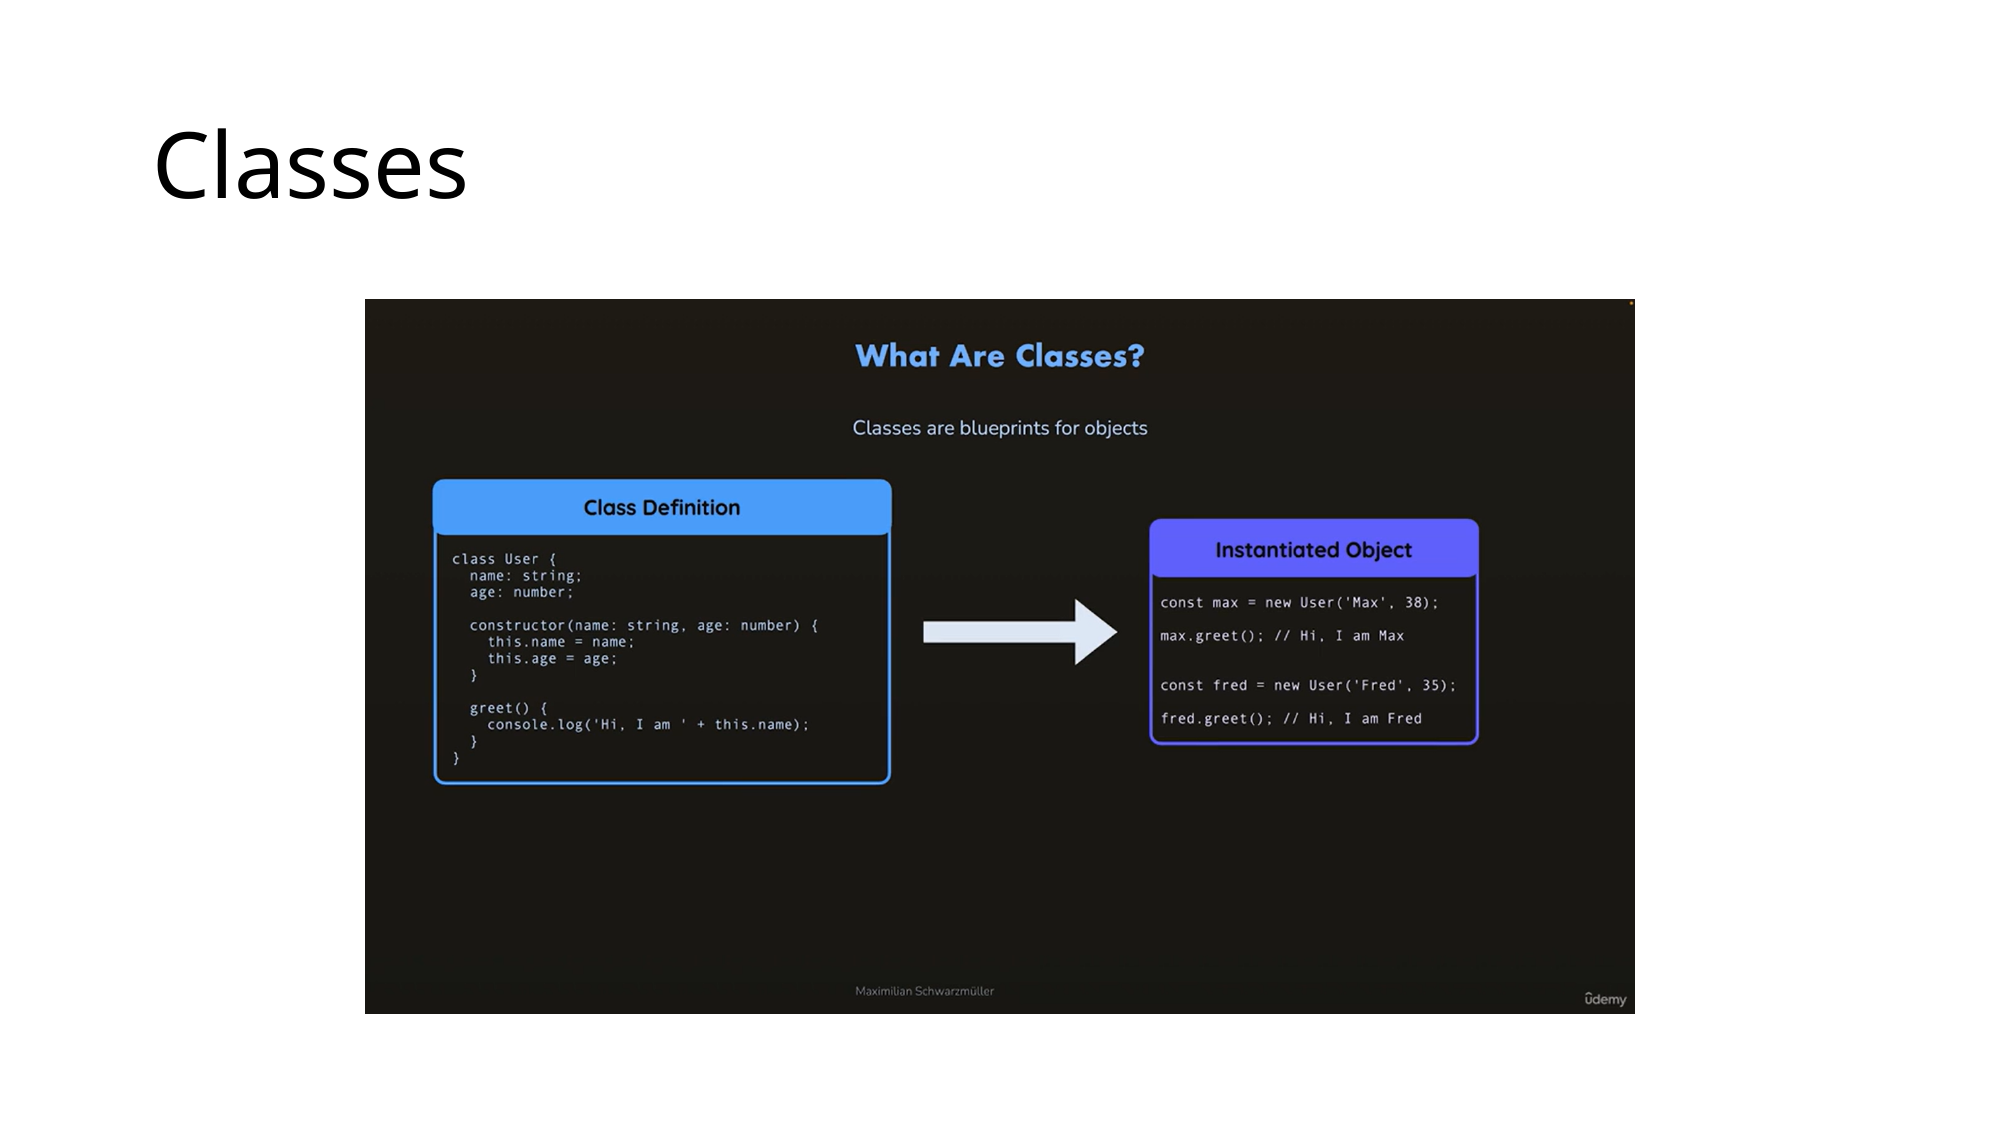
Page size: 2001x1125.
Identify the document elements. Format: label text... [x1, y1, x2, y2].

title Classes [137, 59, 1863, 278]
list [364, 298, 1635, 1014]
